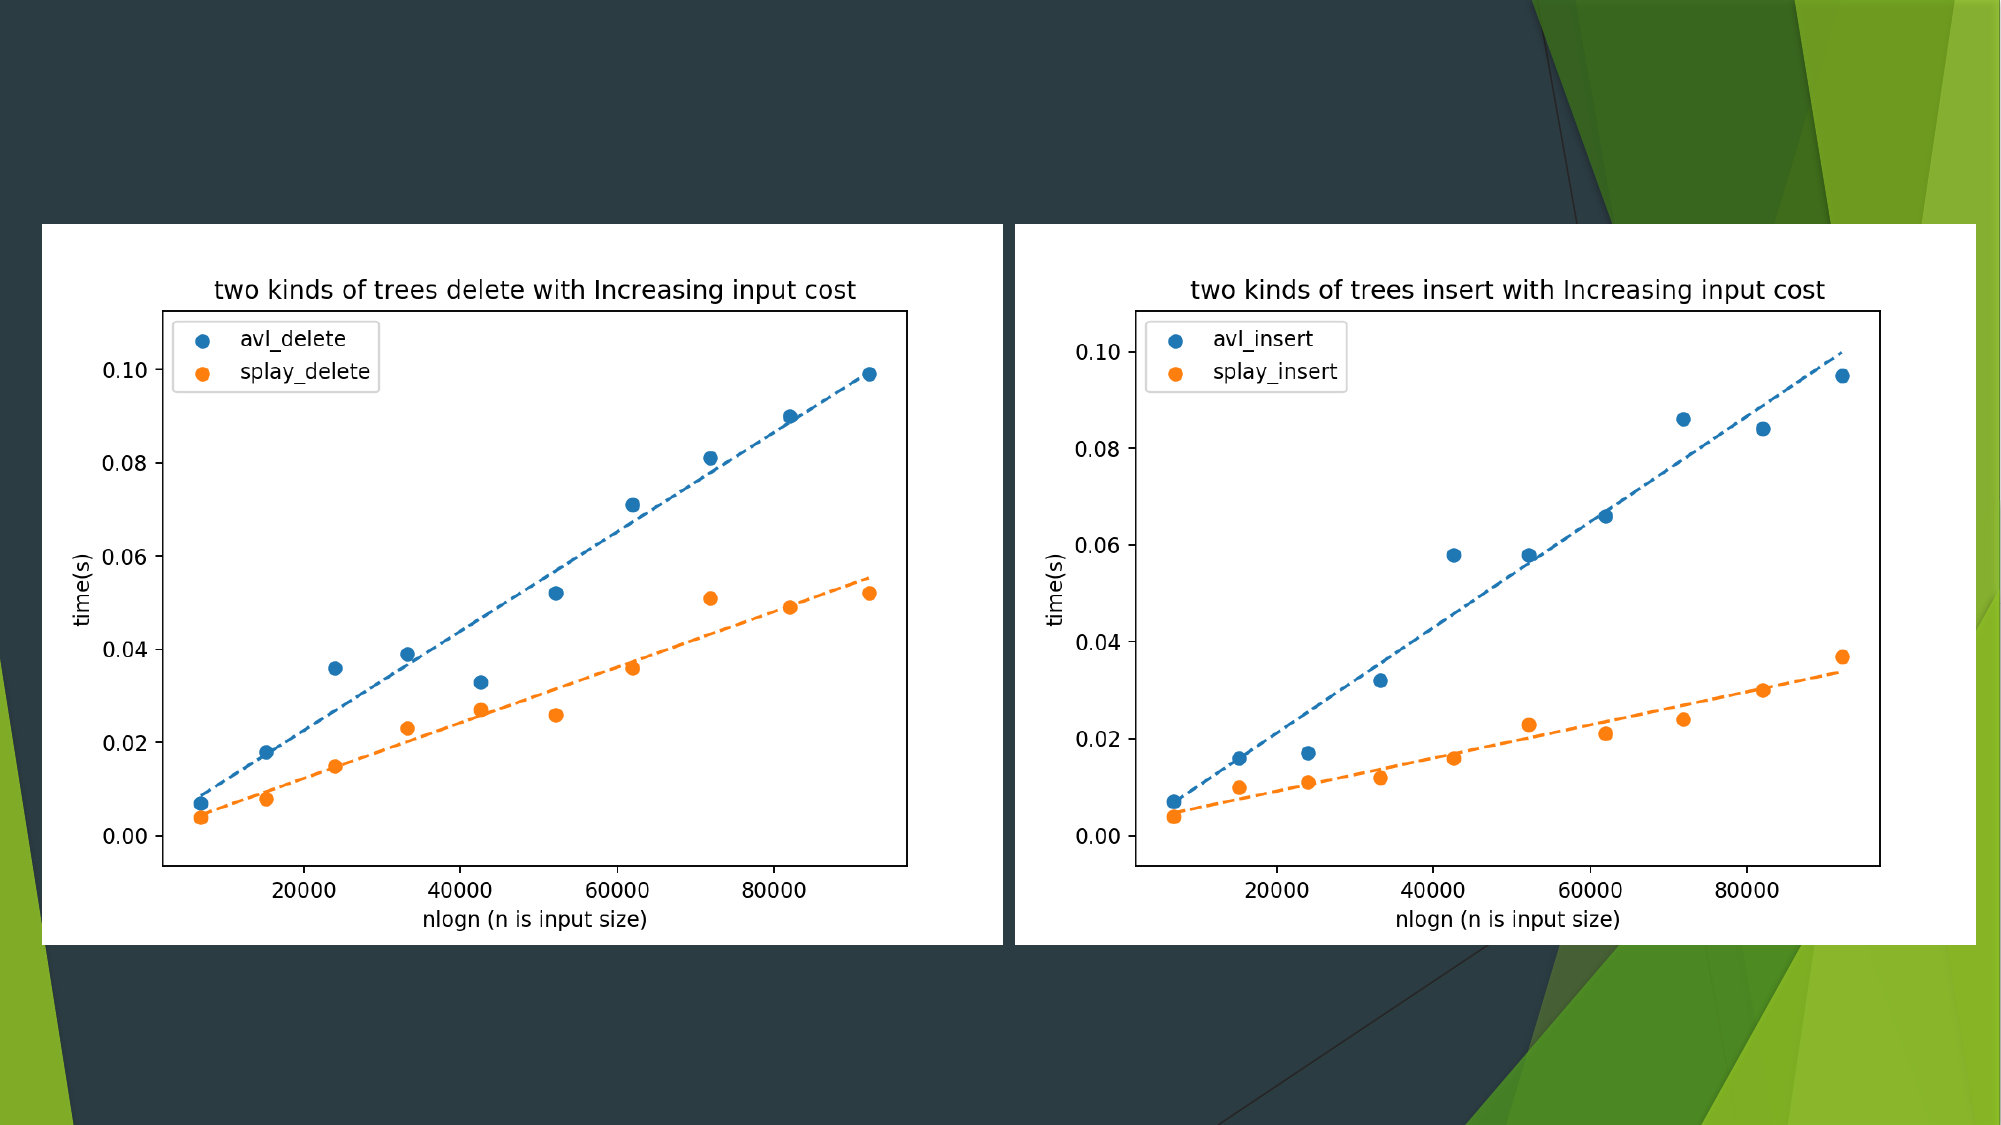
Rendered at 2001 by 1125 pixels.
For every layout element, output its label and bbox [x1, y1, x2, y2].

picture [1015, 223, 1977, 945]
picture [42, 223, 1004, 945]
